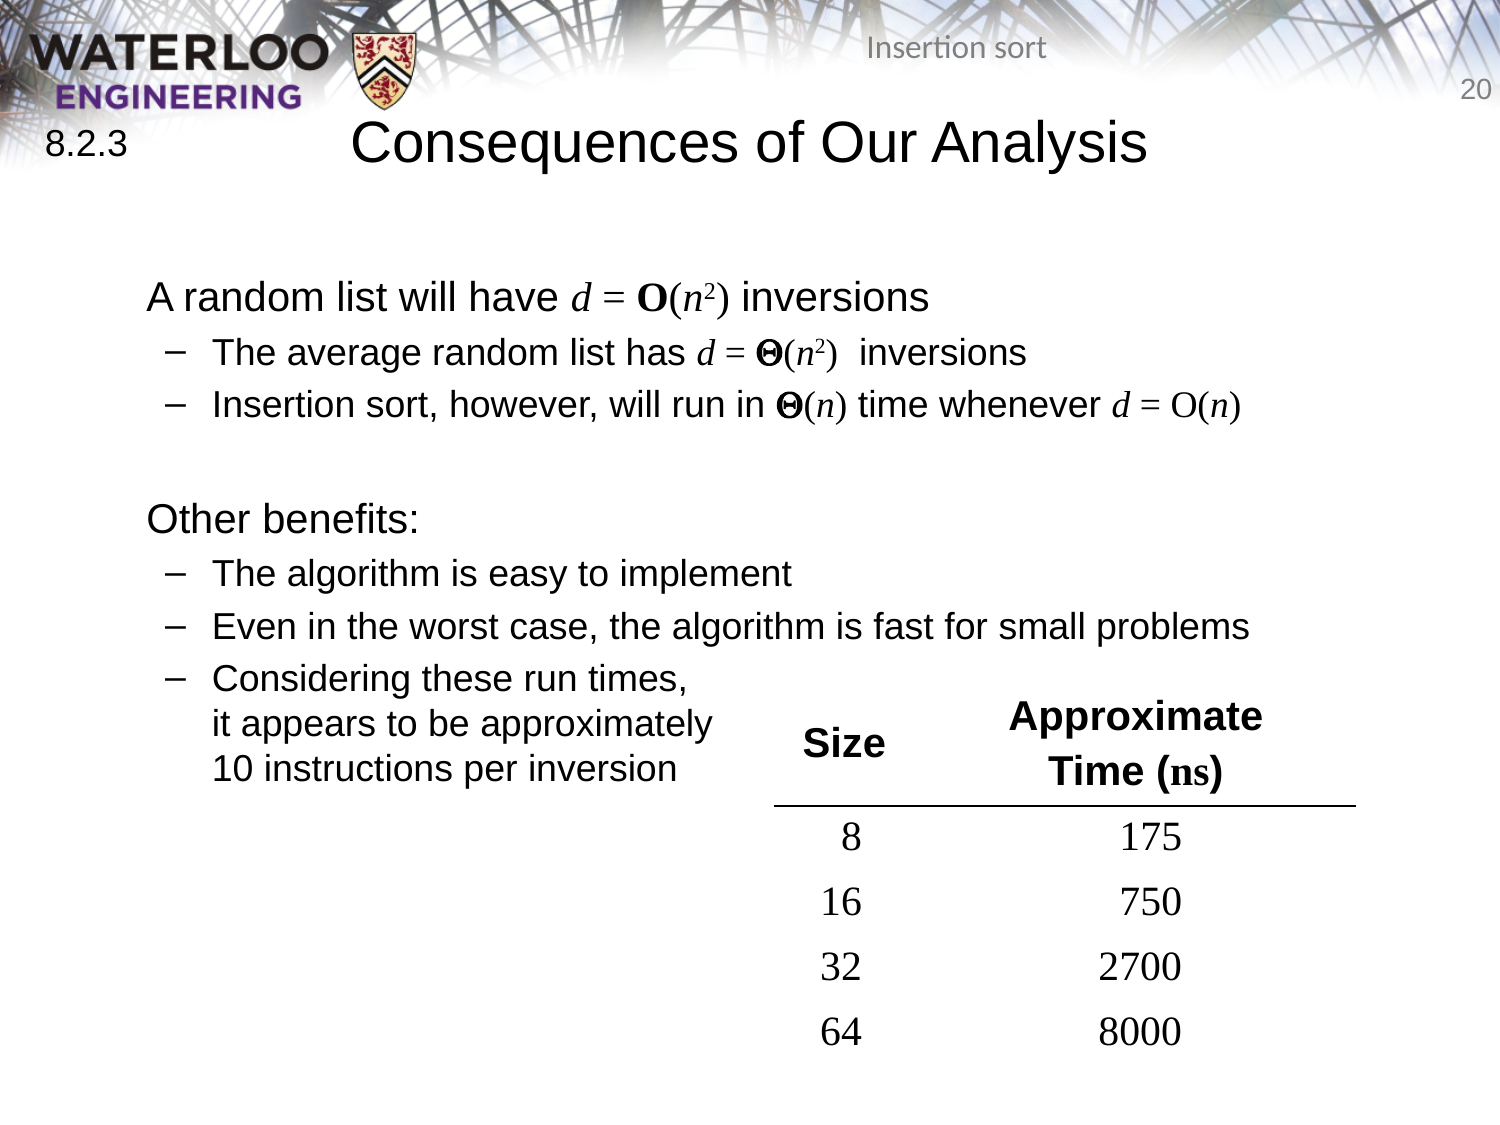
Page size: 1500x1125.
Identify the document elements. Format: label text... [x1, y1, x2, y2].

table_cell 175 [915, 807, 1356, 871]
title Consequences of Our Analysis [74, 44, 1426, 233]
text_box 8.2.3 [30, 111, 143, 172]
list A random list will have d = O(n2) inversions The average random list has d = Q(n2) inversions Insertion sort, however, will run in Q(n) time whenever d = O(n) Other benefits: The algorithm is easy to implement Even in the worst case, the algorithm is fast for small problems Considering these run times, it appears to be approximately 10 instructions per inversion [74, 262, 1426, 1006]
picture [0, 0, 1500, 1125]
table_cell 32 [774, 936, 915, 1001]
table_cell 16 [774, 871, 915, 936]
table_cell 2700 [915, 936, 1356, 1001]
table_header Approximate Time (ns) [915, 681, 1356, 805]
table_cell 8 [774, 807, 915, 871]
table_cell 750 [915, 871, 1356, 936]
table_header Size [774, 681, 915, 805]
table_cell 8000 [915, 1001, 1356, 1066]
table_cell 64 [774, 1001, 915, 1066]
